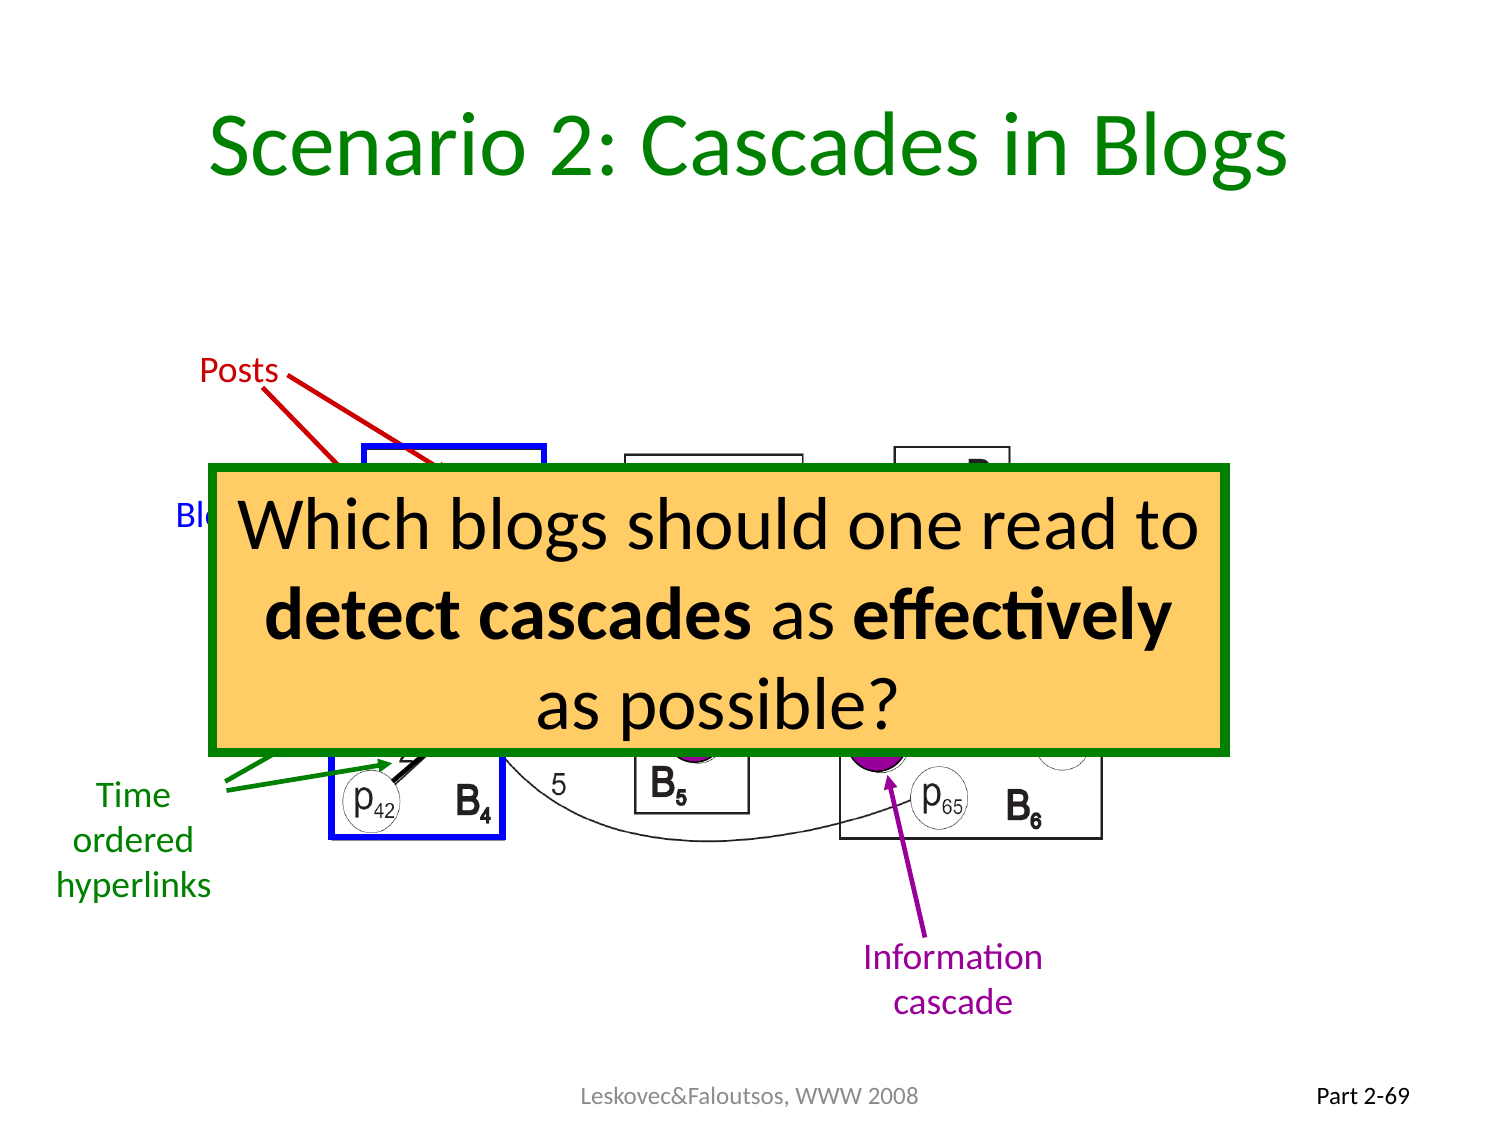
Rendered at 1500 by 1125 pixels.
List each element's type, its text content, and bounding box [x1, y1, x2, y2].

slide_number Part 2-69 [1074, 1065, 1425, 1125]
text_box Blogs [160, 482, 212, 542]
footer Leskovec&Faloutsos, WWW 2008 [512, 1065, 988, 1125]
text_box Information cascade [812, 924, 1095, 1030]
title Scenario 2: Cascades in Blogs [24, 45, 1475, 233]
picture [324, 437, 1115, 846]
text_box Which blogs should one read to detect cascades as effectively as possible? [1118, 467, 1225, 753]
text_box Which blogs should one read to detect cascades as effectively as possible? [212, 467, 319, 753]
text_box Posts [184, 337, 294, 398]
text_box Time ordered hyperlinks [29, 762, 238, 913]
